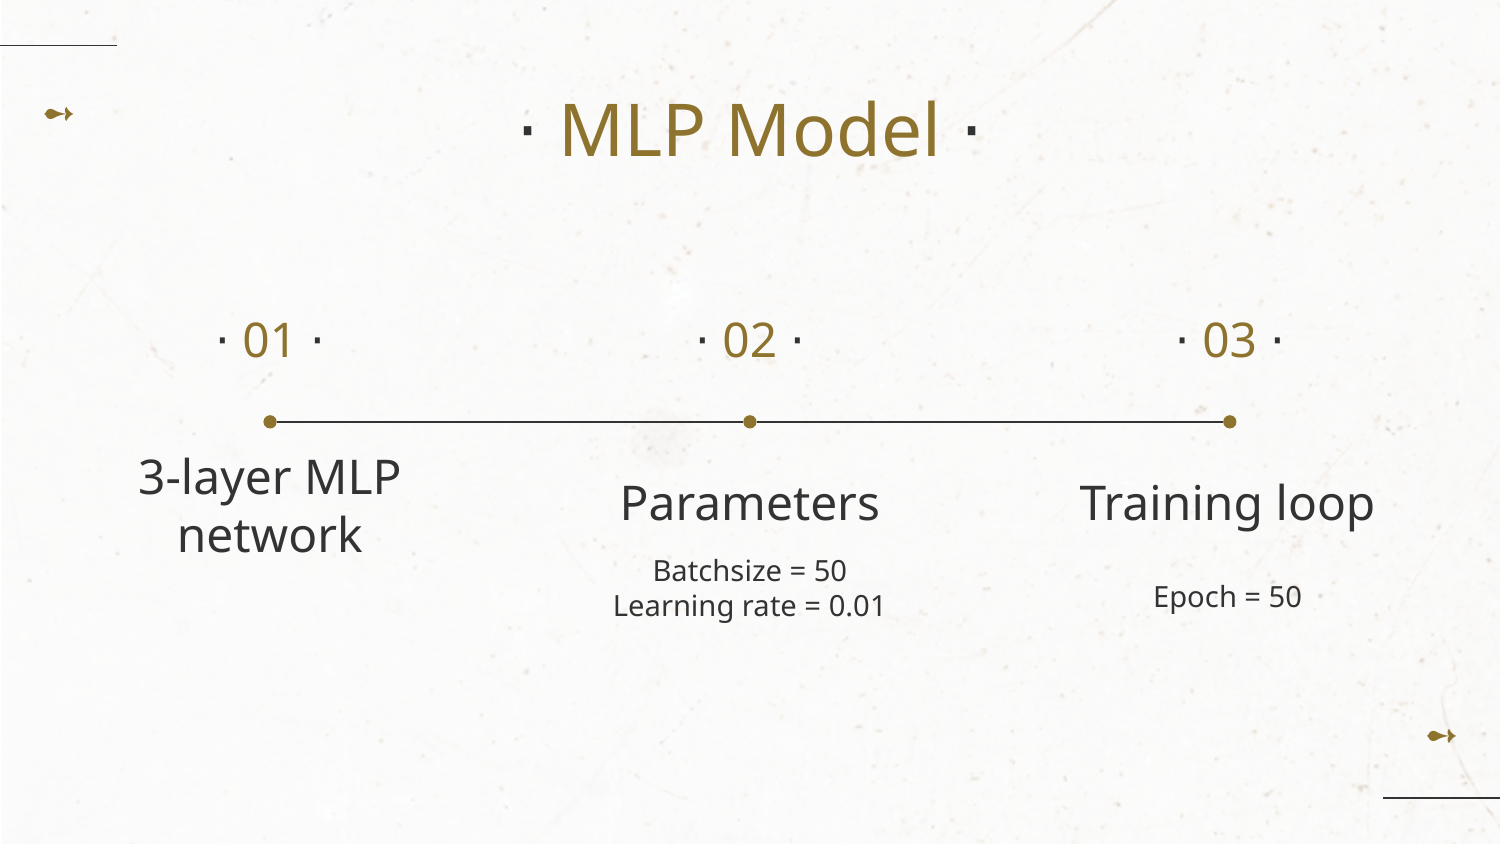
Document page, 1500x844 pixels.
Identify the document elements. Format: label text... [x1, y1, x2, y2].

text_box ⋅ 02 ⋅ [596, 301, 904, 376]
text_box ⋅ 03 ⋅ [1076, 301, 1383, 376]
text_box Parameters [596, 465, 904, 536]
text_box Training loop [1052, 465, 1404, 537]
text_box ⋅ 01 ⋅ [116, 301, 424, 376]
text_box [263, 415, 277, 429]
text_box [1223, 415, 1237, 429]
text_box [743, 415, 757, 429]
text_box Batchsize = 50 Learning rate = 0.01 [596, 536, 904, 645]
text_box 3-layer MLP network [76, 468, 464, 540]
title ⋅ MLP Model ⋅ [116, 88, 1383, 167]
text_box Epoch = 50 [1074, 563, 1381, 618]
